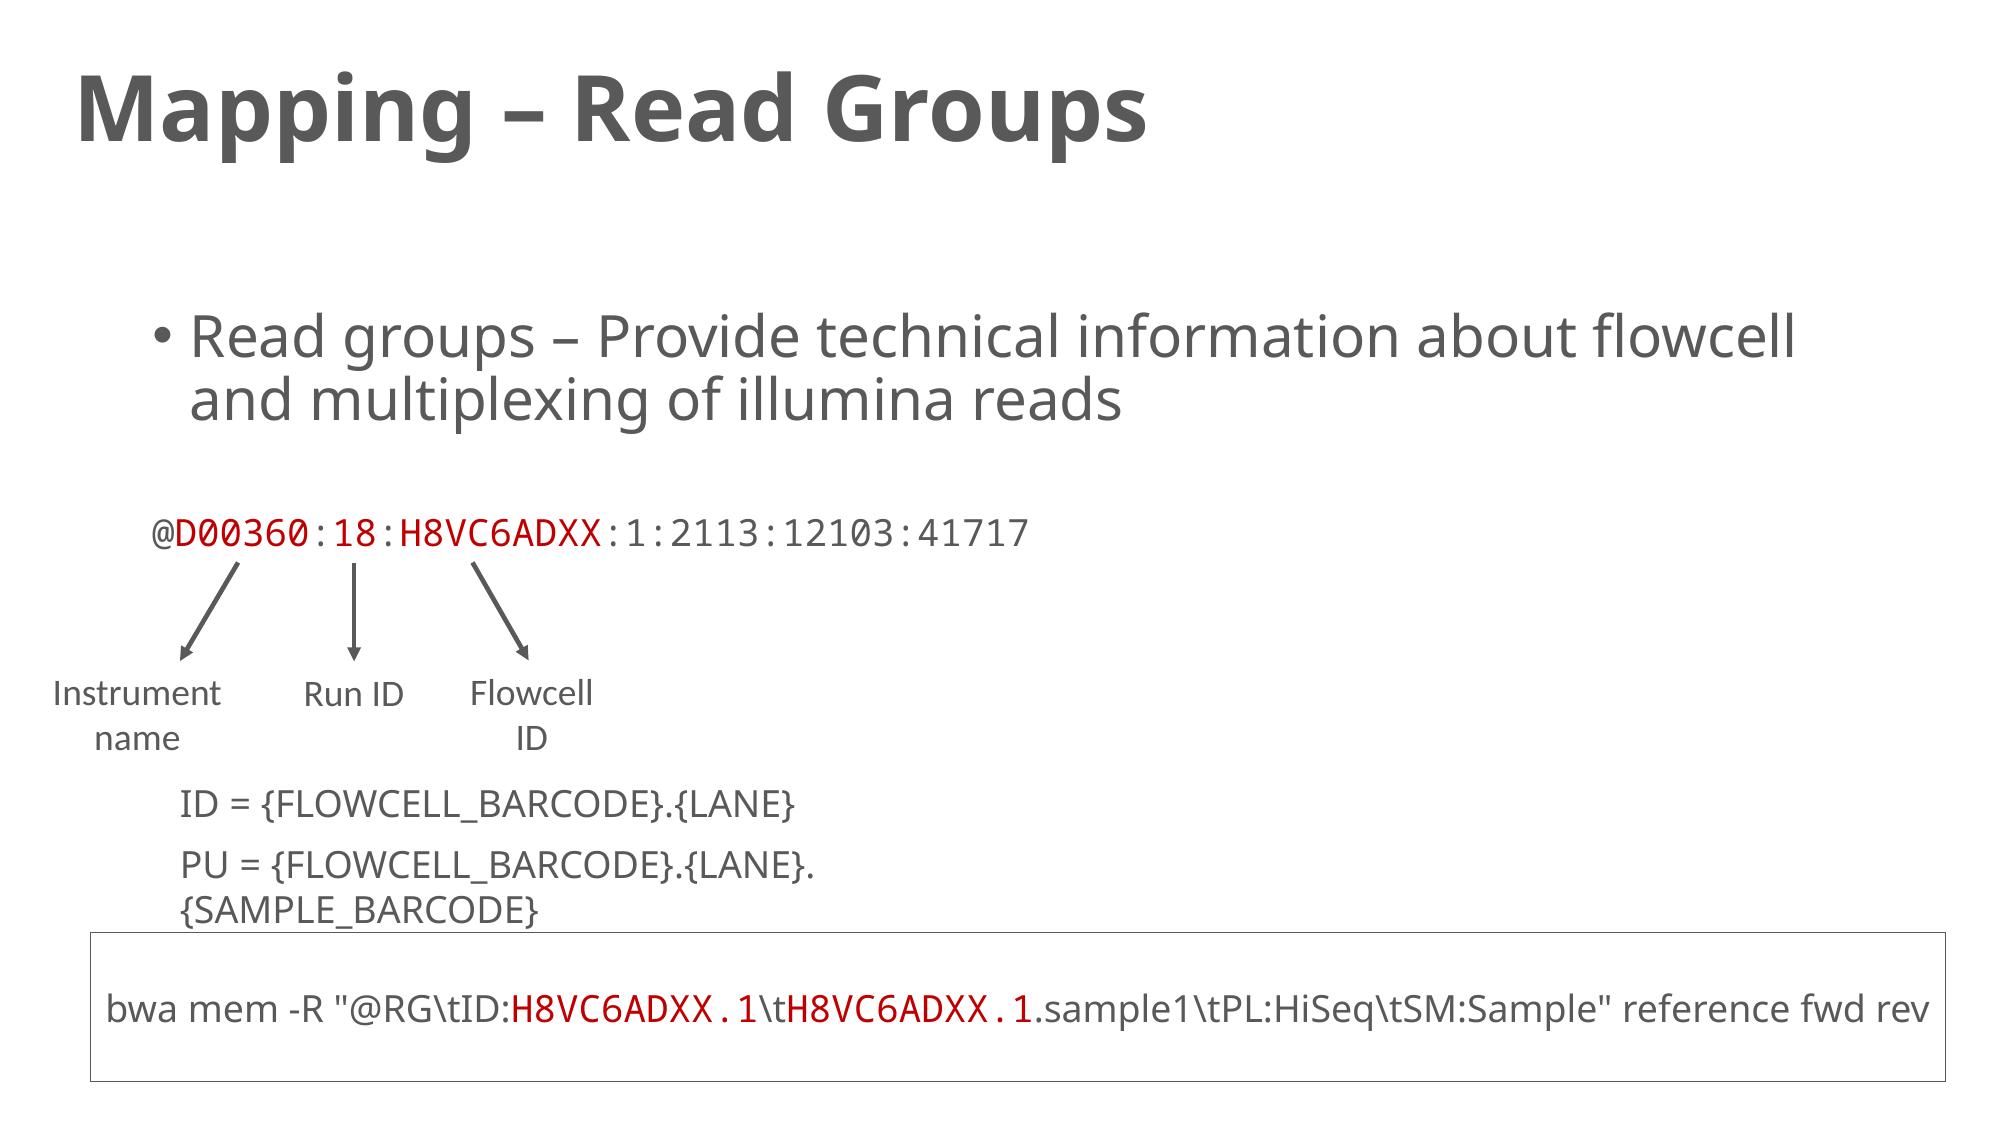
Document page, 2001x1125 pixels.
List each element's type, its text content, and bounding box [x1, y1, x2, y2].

list Read groups – Provide technical information about flowcell and multiplexing of illumina reads [137, 299, 1863, 454]
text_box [179, 562, 239, 661]
text_box PU = {FLOWCELL_BARCODE}.{LANE}.{SAMPLE_BARCODE} [164, 834, 1186, 932]
title Mapping – Read Groups [58, 3, 2000, 221]
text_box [472, 562, 529, 661]
text_box @D00360:18:H8VC6ADXX:1:2113:12103:41717 [137, 501, 1159, 562]
text_box Flowcell ID [455, 660, 609, 766]
text_box Instrument name [37, 660, 237, 766]
text_box bwa mem -R "@RG\tID:H8VC6ADXX.1\tH8VC6ADXX.1.sample1\tPL:HiSeq\tSM:Sample" reference fwd rev [90, 932, 1946, 1082]
text_box ID = {FLOWCELL_BARCODE}.{LANE} [164, 772, 1186, 833]
text_box Run ID [288, 661, 420, 721]
